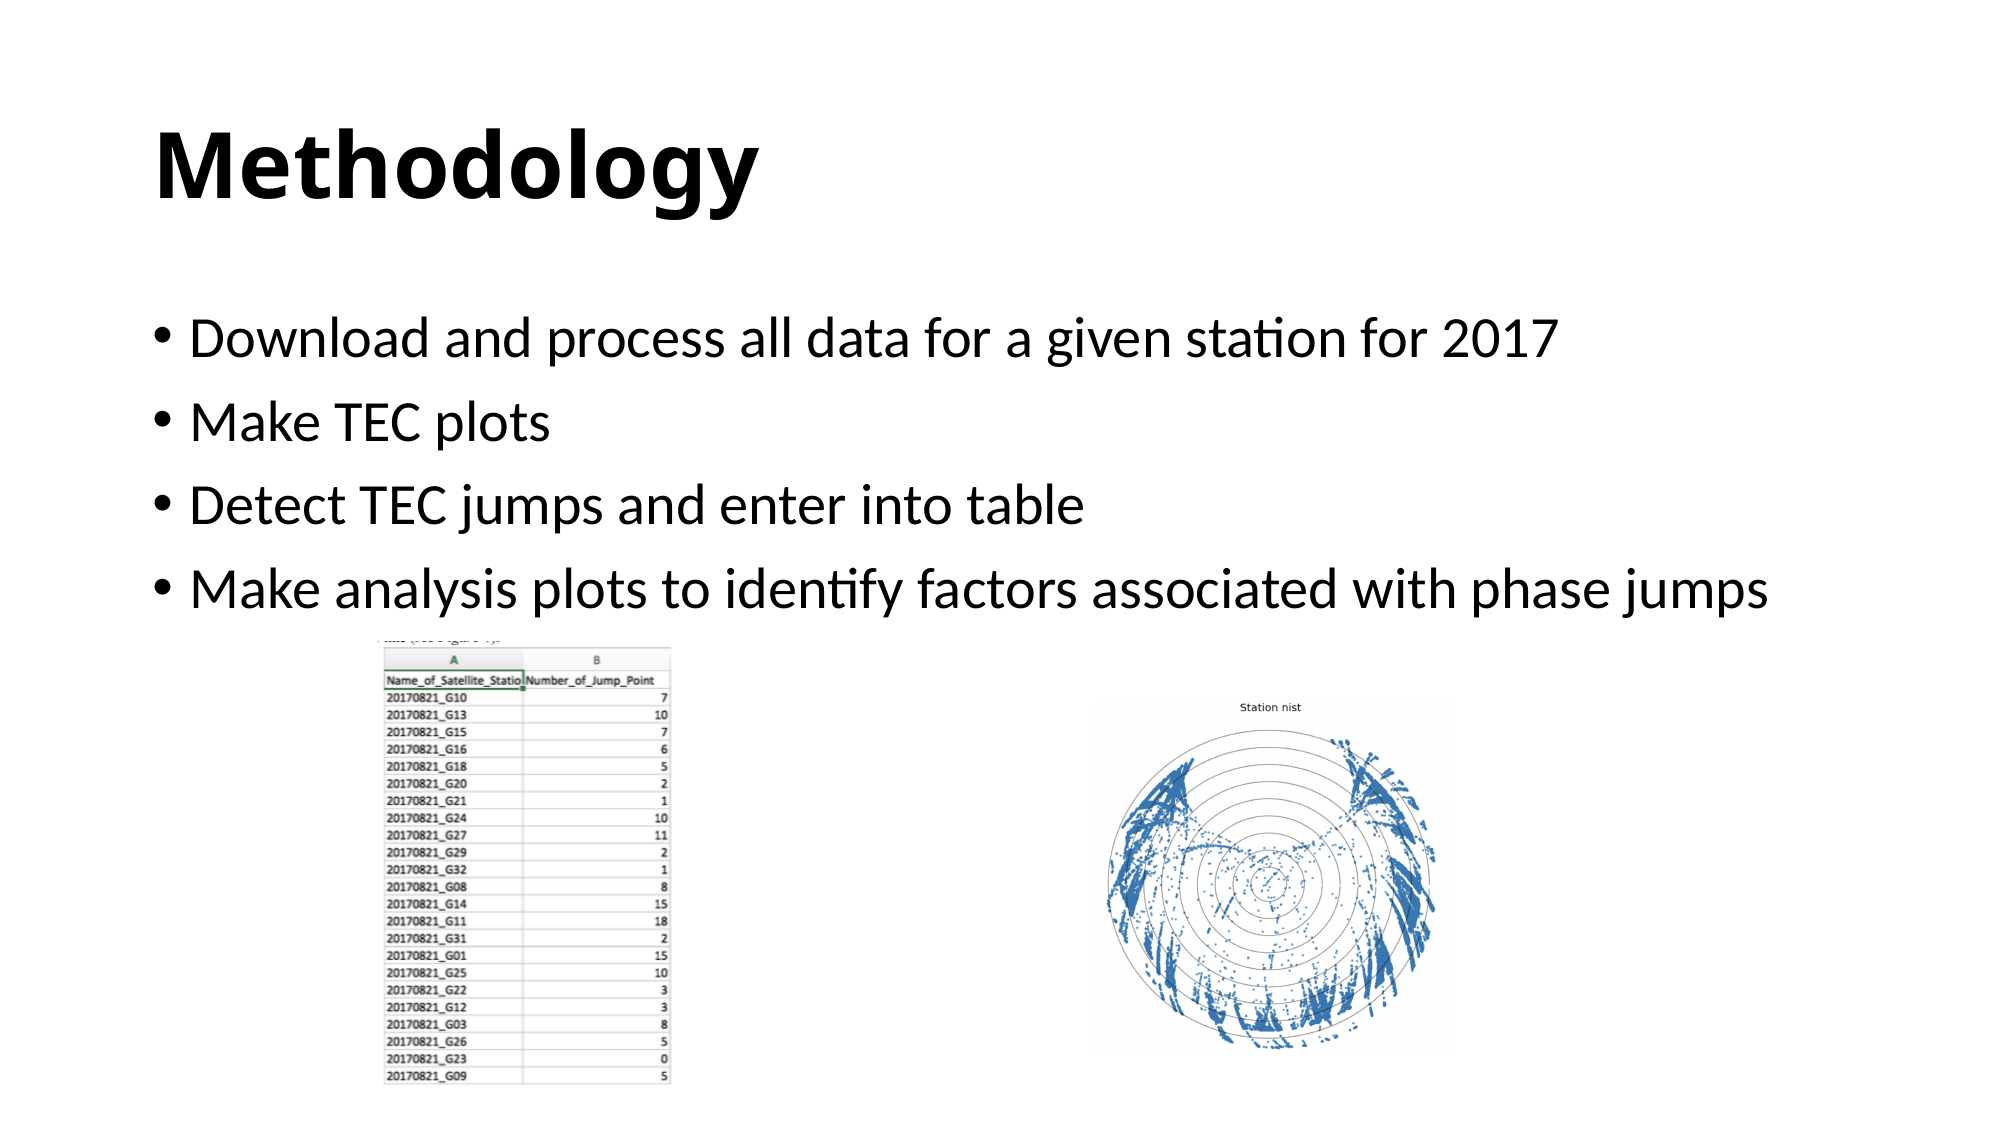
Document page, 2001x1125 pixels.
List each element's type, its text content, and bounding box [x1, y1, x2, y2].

title Methodology [137, 59, 1863, 278]
picture [1091, 700, 1455, 1055]
picture [378, 641, 684, 1097]
list Download and process all data for a given station for 2017 Make TEC plots Detect TEC jumps and enter into table Make analysis plots to identify factors associated with phase jumps [137, 299, 1863, 1014]
